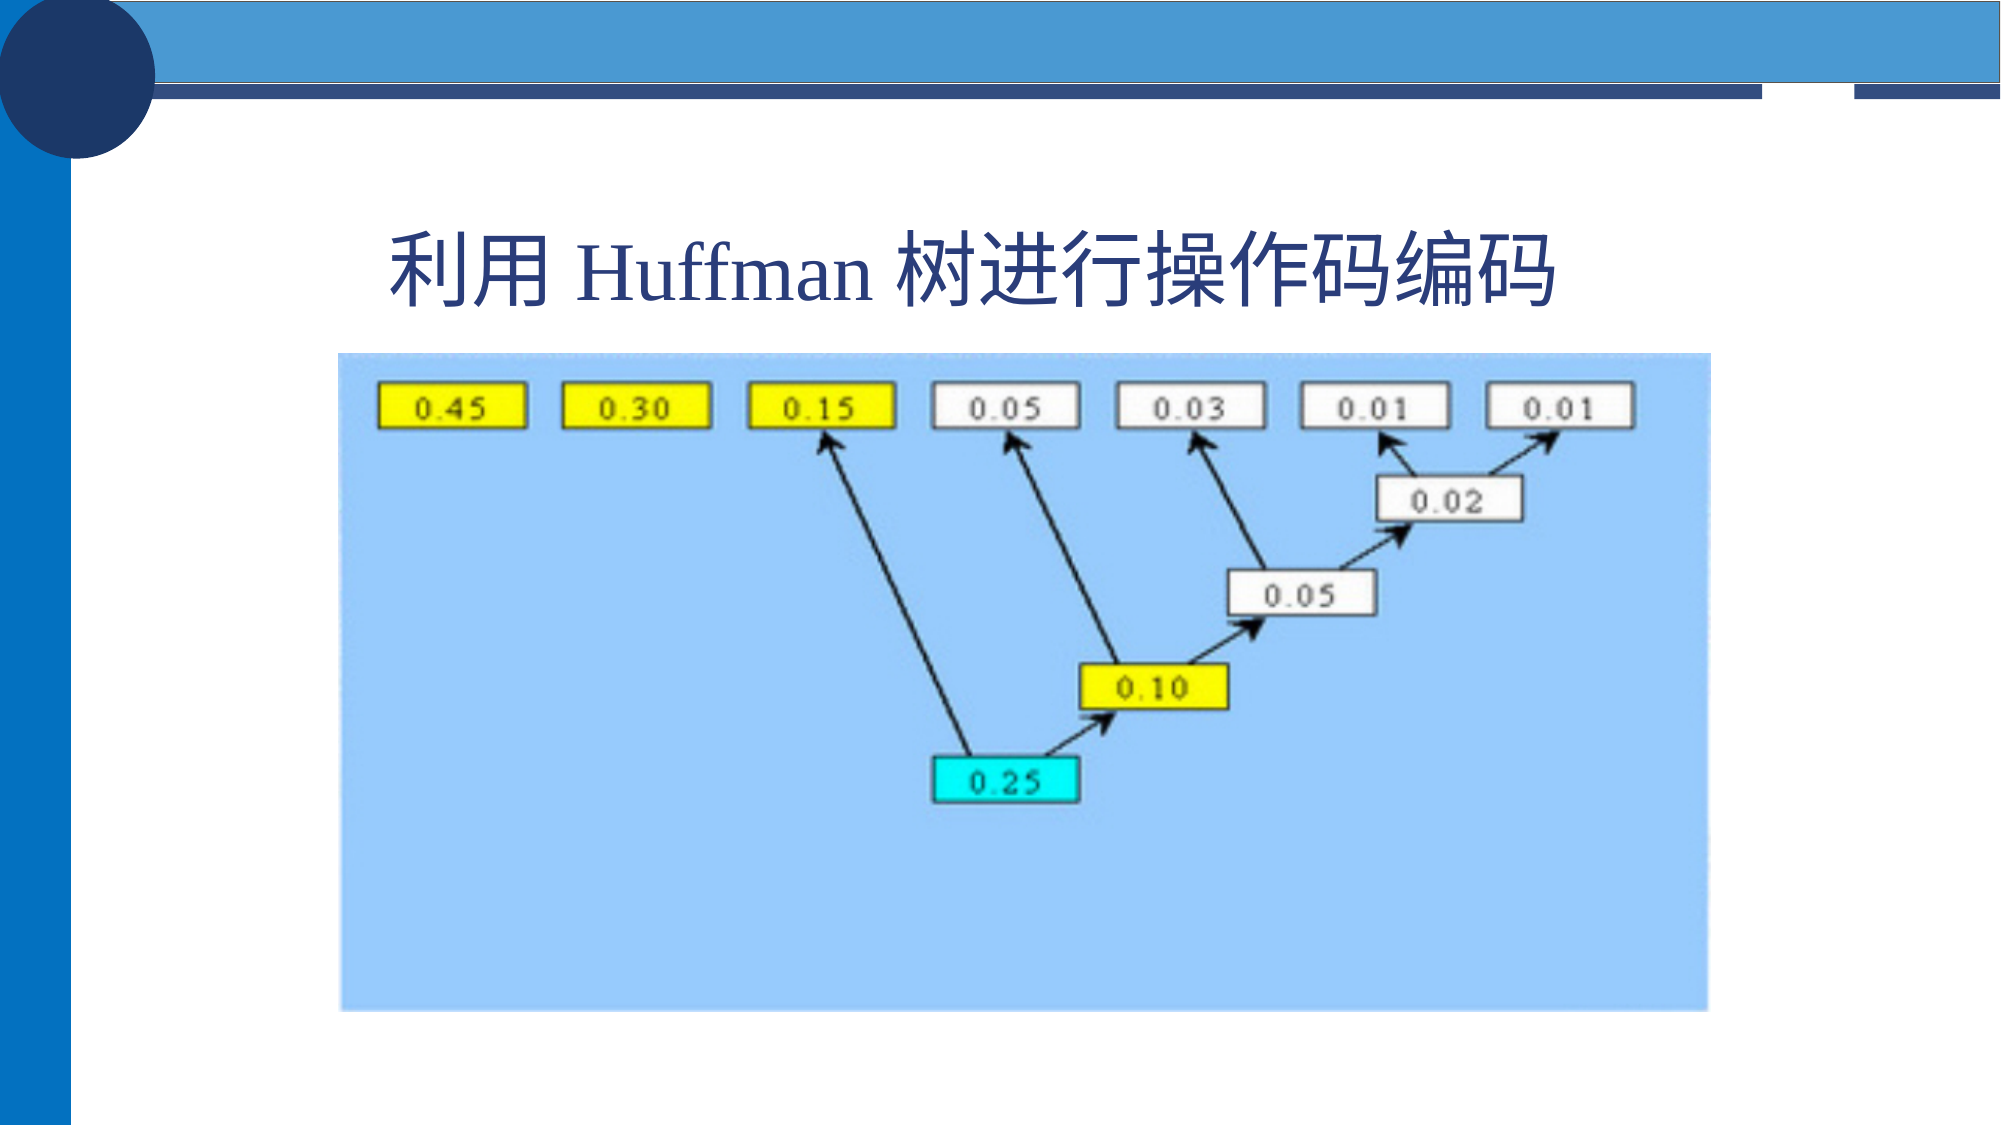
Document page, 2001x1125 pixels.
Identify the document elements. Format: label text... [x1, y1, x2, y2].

picture [338, 353, 1711, 1012]
text_box 利用Huffman树进行操作码编码 [373, 137, 1649, 325]
